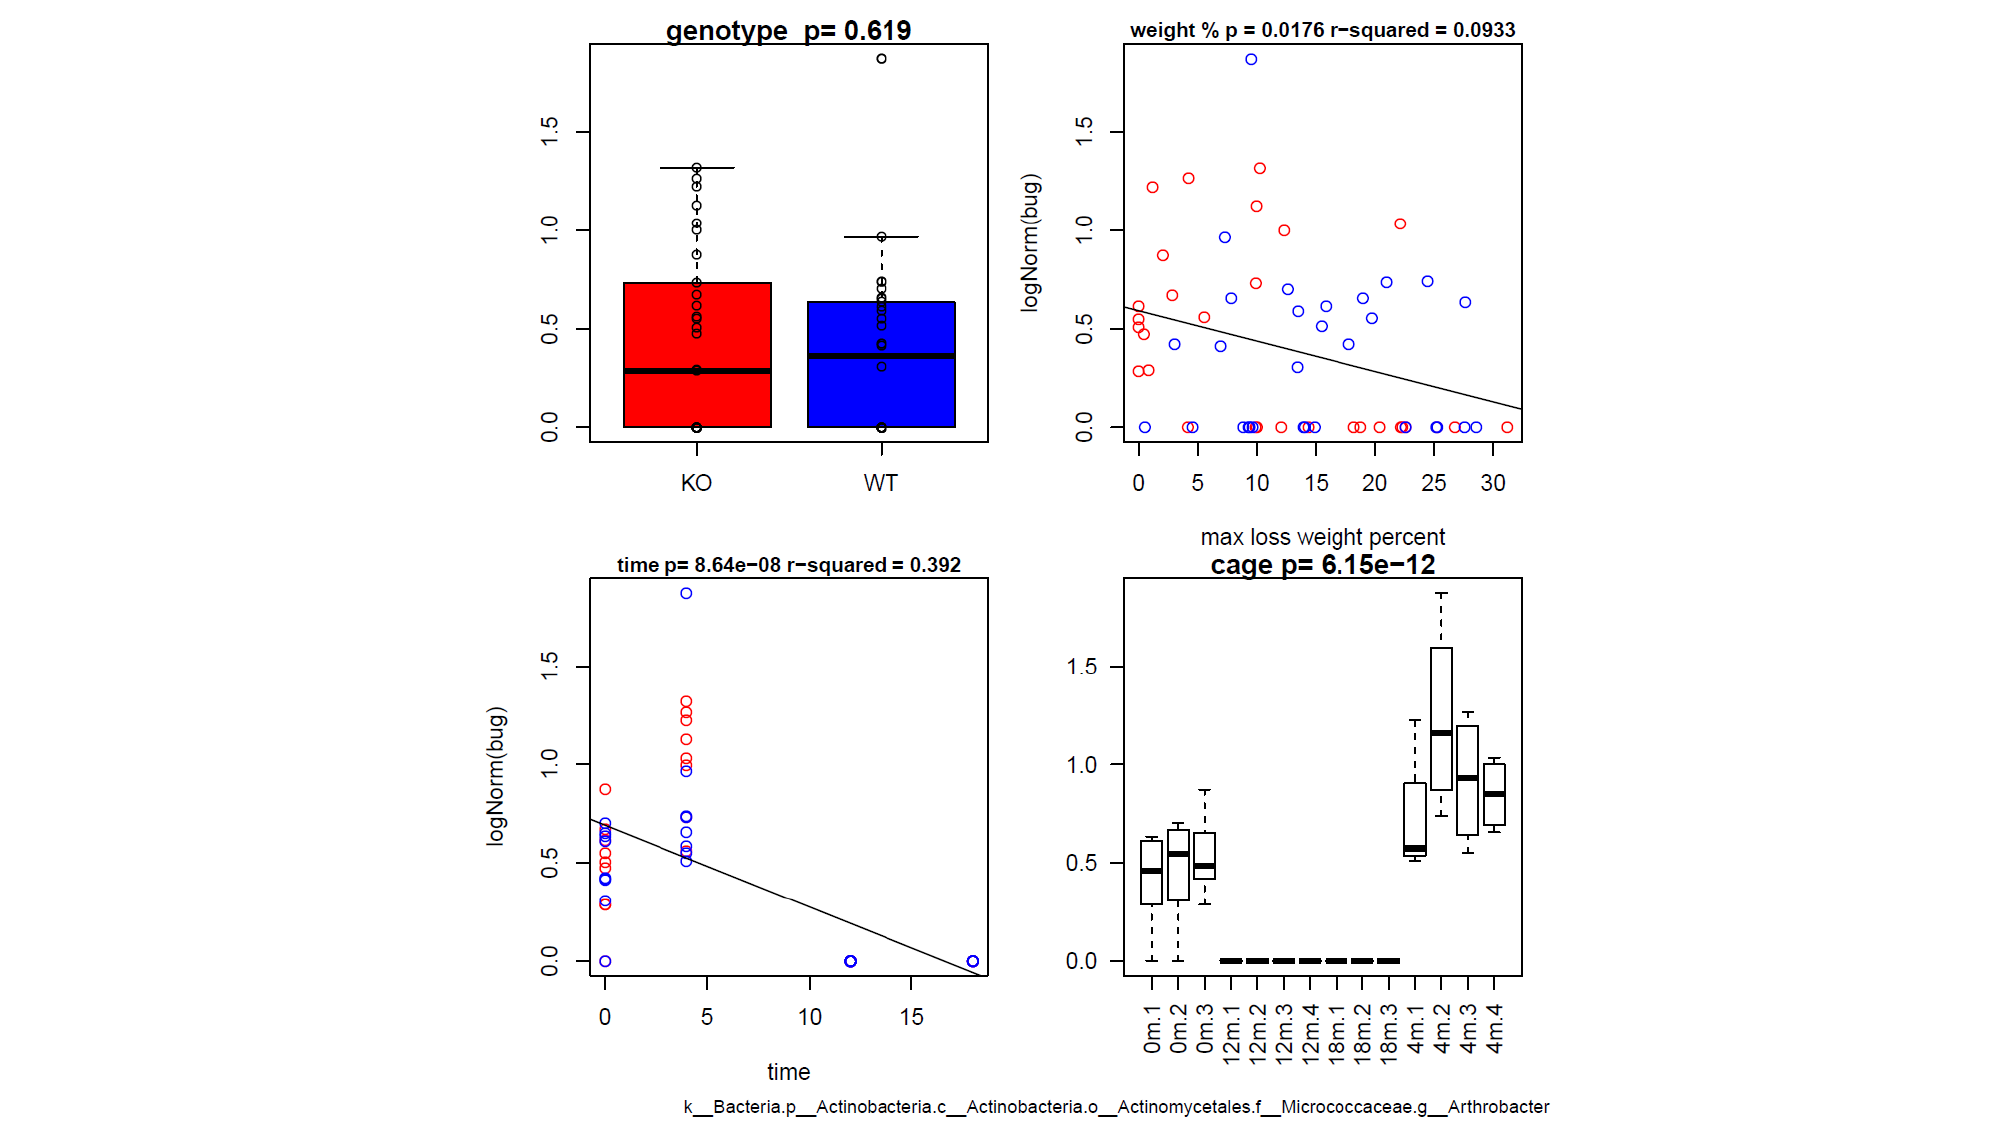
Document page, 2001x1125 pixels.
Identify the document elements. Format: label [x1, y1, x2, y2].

picture [435, 0, 1565, 1124]
